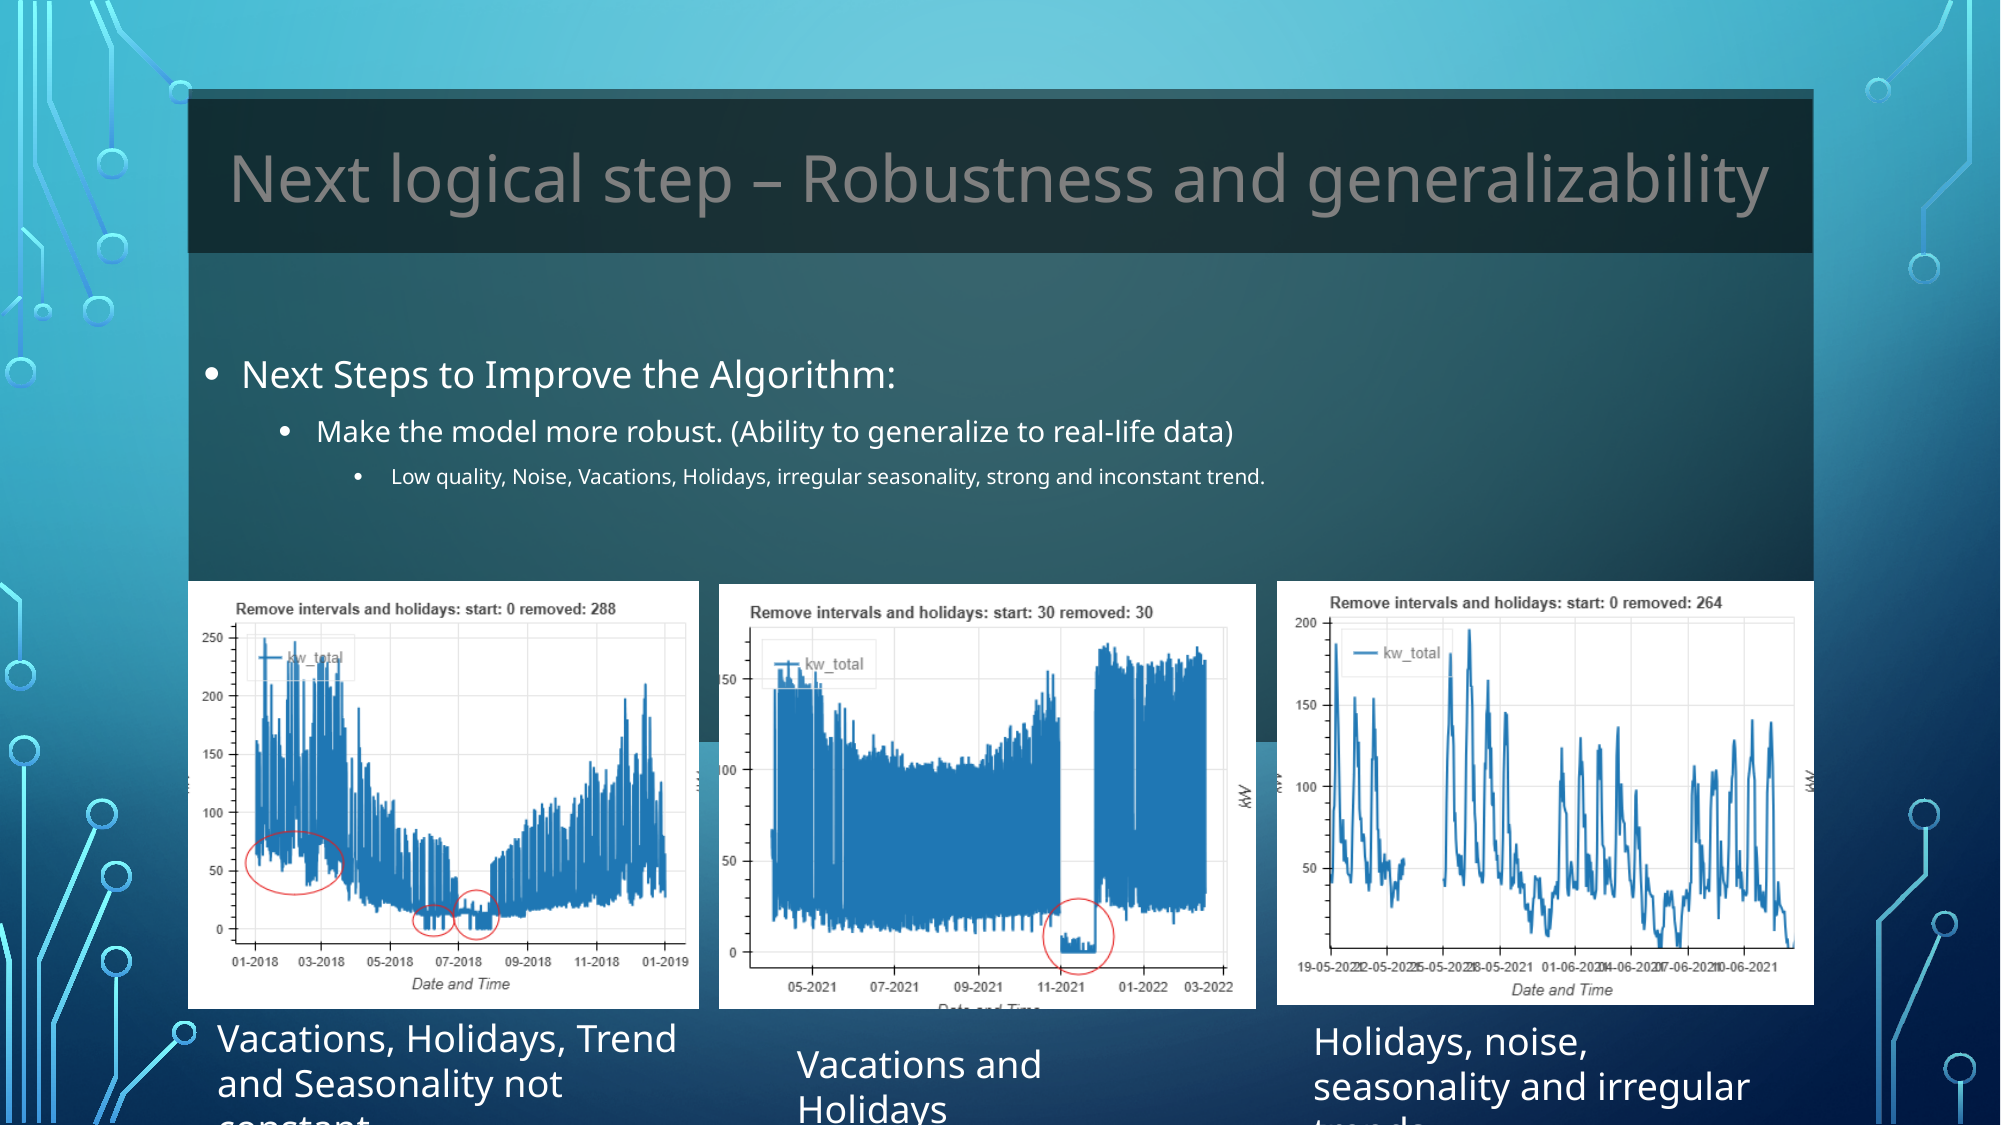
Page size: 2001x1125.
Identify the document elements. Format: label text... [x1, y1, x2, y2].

text_box Holidays, noise, seasonality and irregular trends [1298, 1010, 1798, 1125]
picture [188, 581, 699, 1009]
text_box Vacations and Holidays [782, 1033, 1215, 1125]
picture [1277, 581, 1814, 1006]
text_box Vacations, Holidays, Trend and Seasonality not constant [202, 1009, 699, 1125]
picture [719, 584, 1256, 1009]
list Next Steps to Improve the Algorithm: Make the model more robust. (Ability to generalize to real-life data) Low quality, Noise, Vacations, Holidays, irregular seasonality, strong and inconstant trend. [188, 89, 1814, 742]
